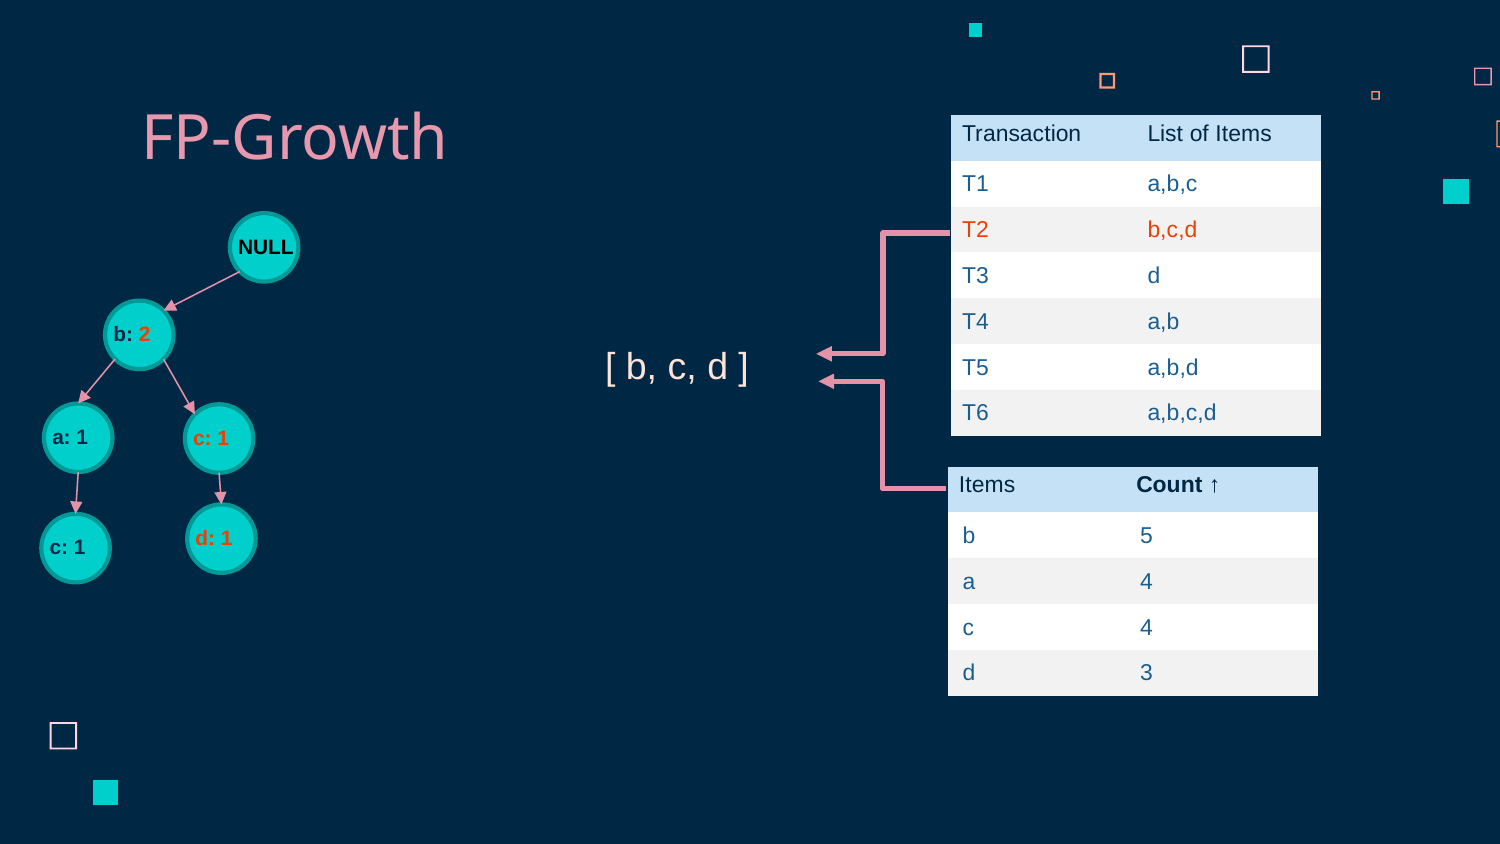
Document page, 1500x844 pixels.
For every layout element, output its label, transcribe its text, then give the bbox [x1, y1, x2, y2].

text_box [178, 403, 268, 474]
table_cell b [948, 512, 1125, 558]
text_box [34, 513, 124, 583]
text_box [218, 472, 222, 505]
table_cell T5 [951, 344, 1136, 390]
table_cell d [1136, 252, 1321, 298]
table_cell 3 [1125, 650, 1318, 696]
table_cell a [948, 558, 1125, 604]
table_cell b,c,d [1136, 207, 1321, 252]
text_box [ b, c, d ] [590, 334, 878, 395]
table_header Transaction [951, 115, 1136, 161]
table_cell a,b [1136, 298, 1321, 344]
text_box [98, 300, 188, 370]
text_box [816, 232, 950, 354]
text_box FP-Growth [126, 92, 903, 188]
table_cell T4 [955, 298, 1136, 344]
table_cell 4 [1125, 604, 1318, 650]
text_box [180, 504, 270, 574]
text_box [163, 358, 196, 415]
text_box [75, 471, 79, 514]
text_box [37, 403, 127, 473]
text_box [223, 212, 313, 282]
table_cell 4 [1125, 558, 1318, 604]
table_cell d [948, 650, 1125, 696]
table_cell T1 [951, 161, 1136, 207]
table_cell T3 [955, 252, 1136, 298]
table_cell a,b,c [1136, 161, 1321, 207]
table_cell T2 [951, 207, 1136, 252]
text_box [77, 358, 116, 404]
table_cell a,b,d [1136, 344, 1321, 390]
table_header List of Items [1136, 115, 1321, 161]
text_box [818, 380, 947, 489]
table_header Count ↑ [1125, 467, 1318, 512]
table_header Items [948, 467, 1125, 512]
table_cell a,b,c,d [1136, 390, 1321, 436]
table_cell 5 [1125, 512, 1318, 558]
table_cell T6 [951, 390, 1136, 436]
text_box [163, 271, 241, 311]
table_cell c [948, 604, 1125, 650]
